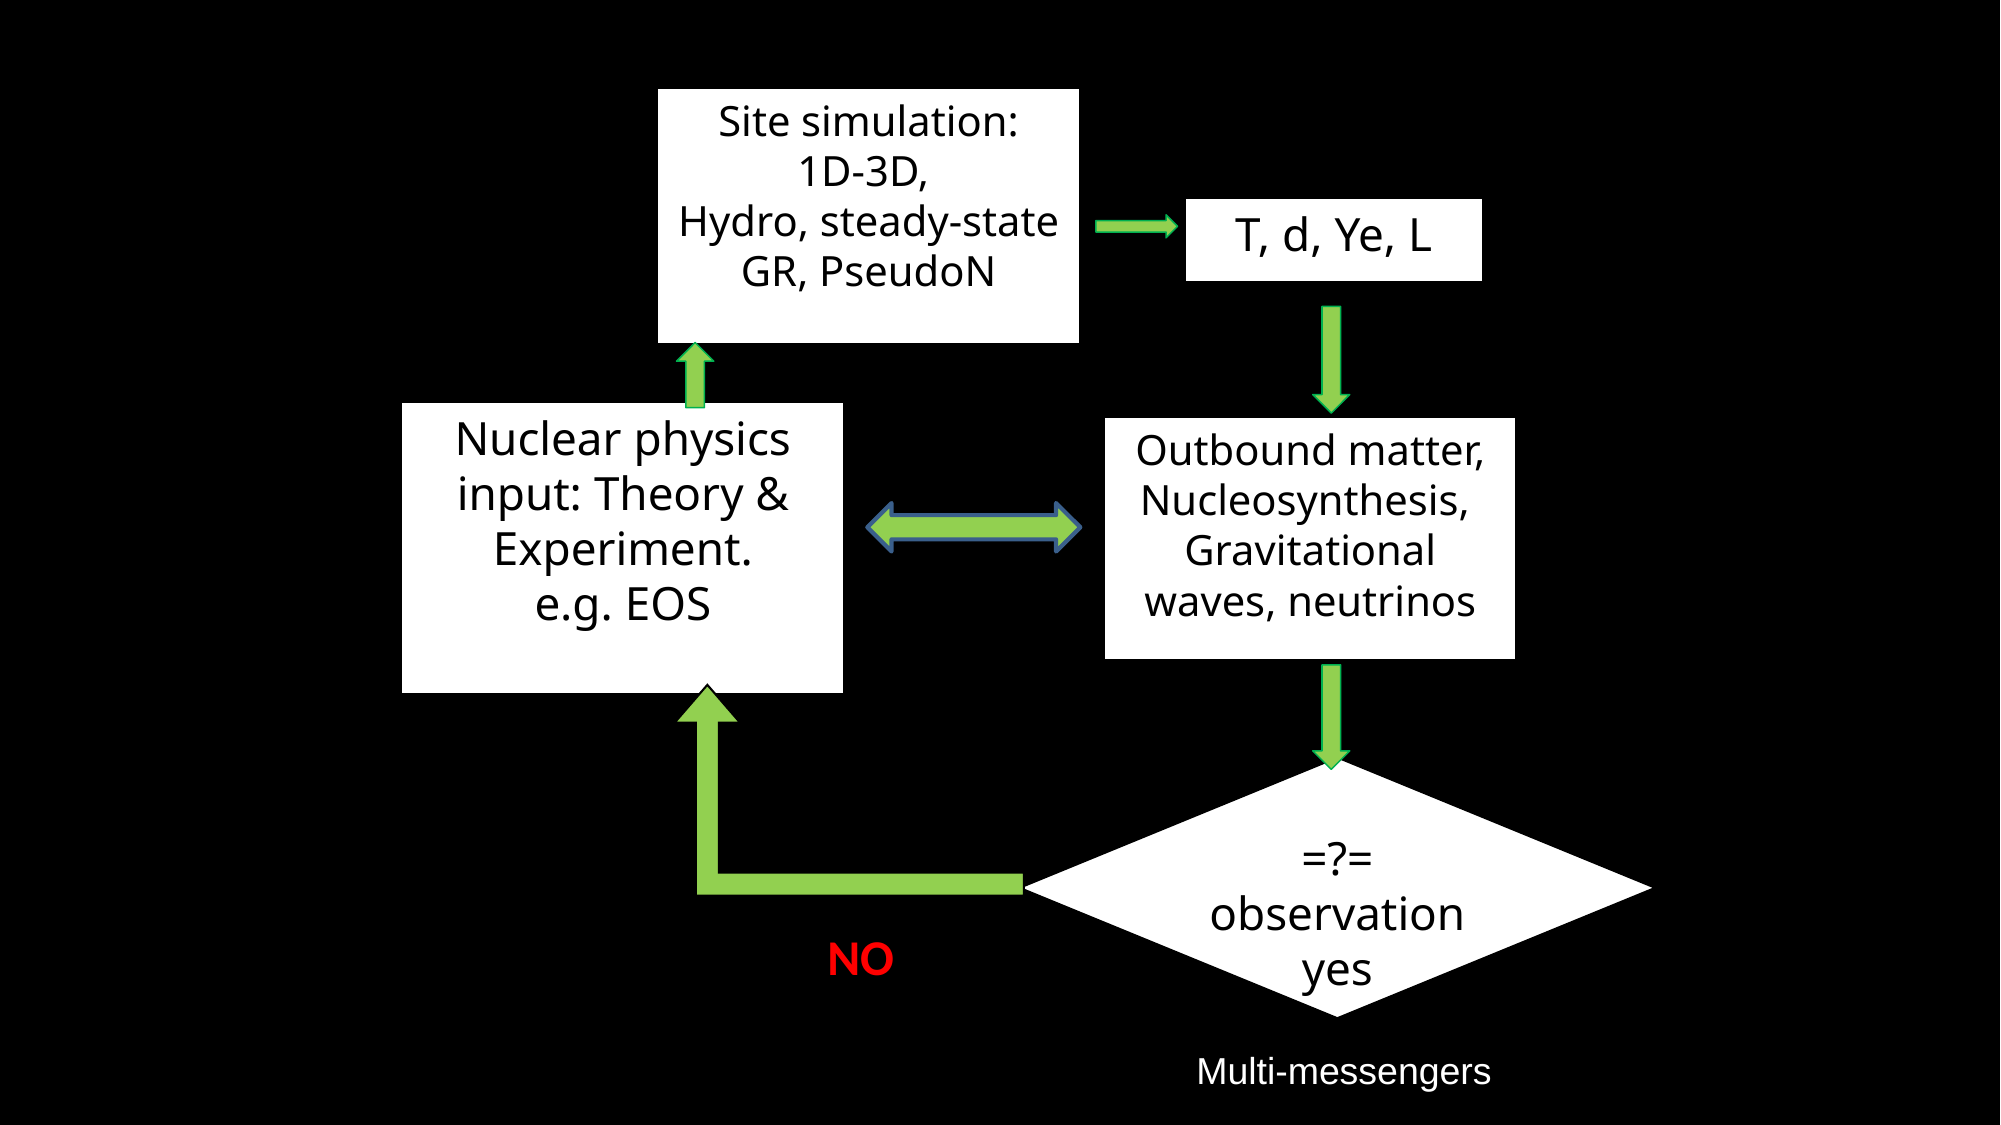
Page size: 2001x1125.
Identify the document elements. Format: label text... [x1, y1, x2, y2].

text_box [1312, 664, 1350, 770]
text_box =?= observation yes [1024, 759, 1656, 1019]
text_box T, d, Ye, L [1184, 198, 1483, 282]
text_box [865, 501, 1083, 554]
text_box Nuclear physics input: Theory & Experiment. e.g. EOS [401, 402, 845, 695]
text_box Multi-messengers [1181, 1039, 1507, 1100]
text_box [674, 684, 1024, 896]
text_box [676, 342, 714, 408]
text_box [1095, 214, 1178, 238]
text_box Outbound matter, Nucleosynthesis, Gravitational waves, neutrinos [1104, 416, 1517, 660]
text_box Site simulation: 1D-3D, Hydro, steady-state GR, PseudoN [656, 87, 1081, 345]
text_box [1312, 306, 1350, 414]
text_box NO [812, 918, 959, 992]
